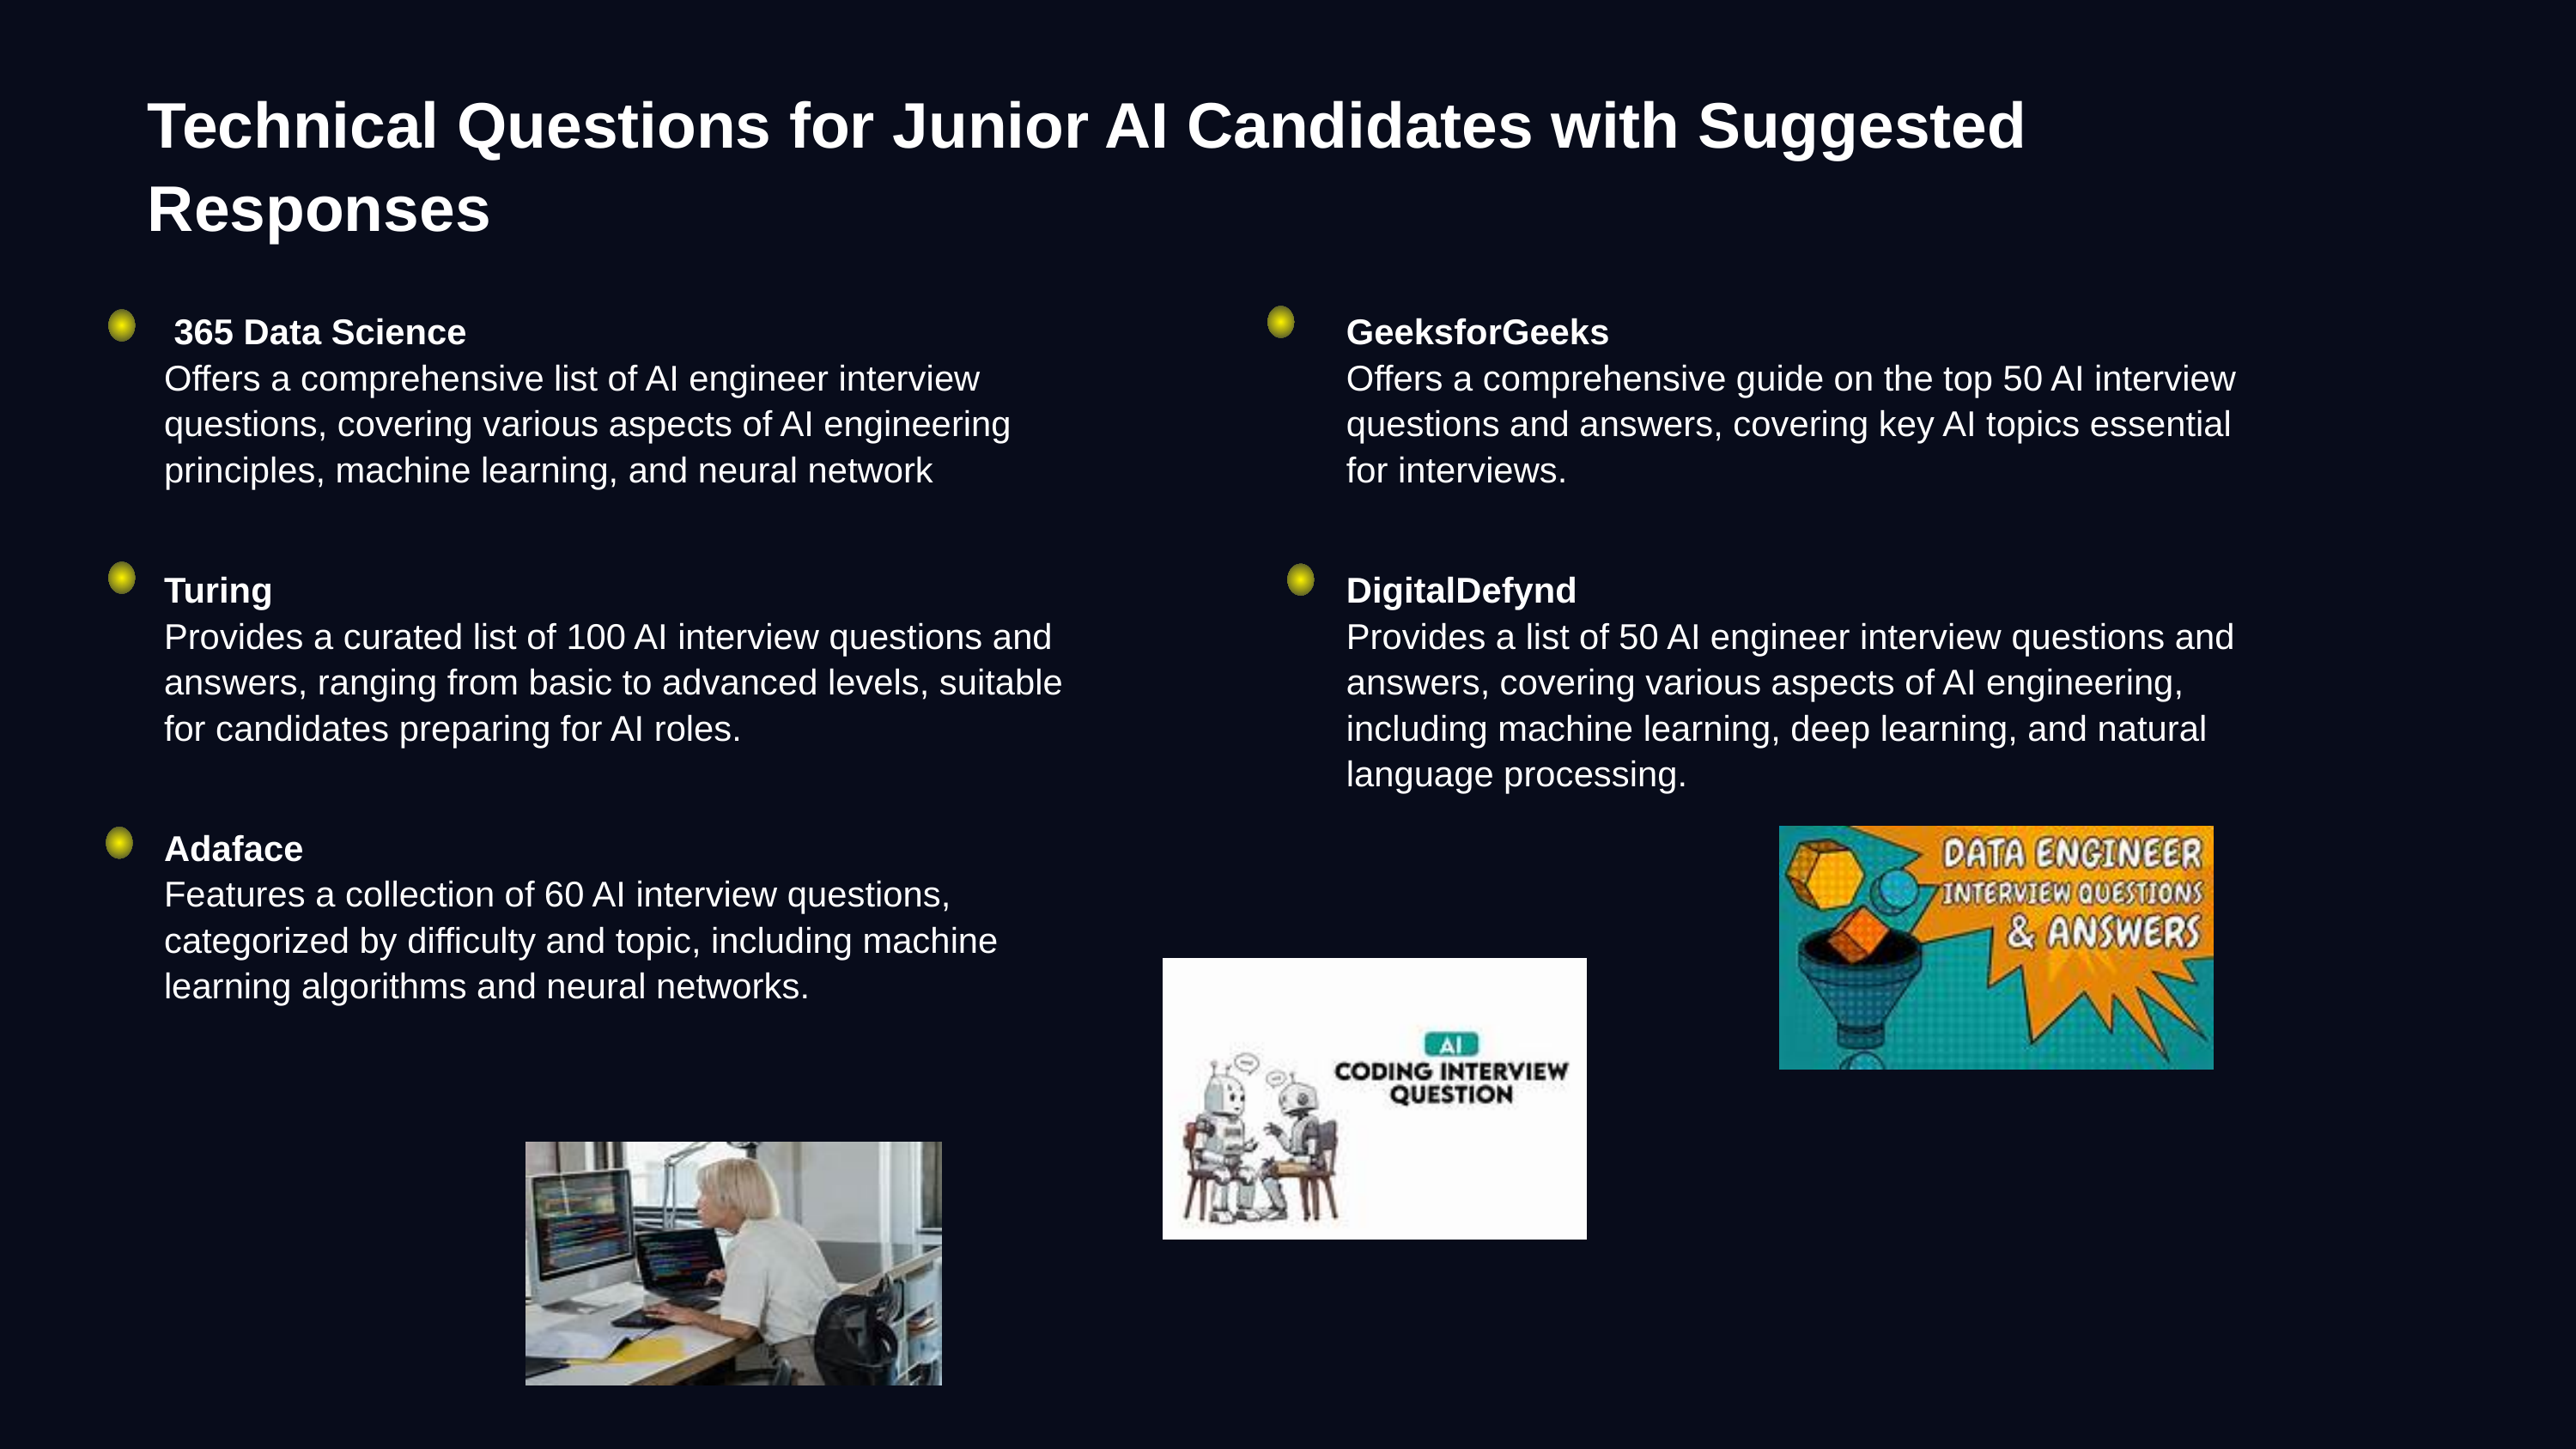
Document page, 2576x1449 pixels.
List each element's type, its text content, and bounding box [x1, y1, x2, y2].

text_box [106, 826, 133, 859]
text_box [1287, 563, 1315, 596]
picture [525, 1142, 942, 1385]
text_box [108, 561, 136, 594]
picture [1163, 958, 1587, 1240]
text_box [108, 309, 136, 342]
text_box Technical Questions for Junior AI Candidates with Suggested Responses [135, 72, 2365, 251]
text_box 365 Data Science Offers a comprehensive list of AI engineer interview questions, covering various aspects of AI engineering principles, machine learning, and neural network Turing Provides a curated list of 100 AI interview questions and answers, ranging from basic to advanced levels, suitable for candidates preparing for AI roles. Adaface Features a collection of 60 AI interview questions, categorized by difficulty and topic, including machine learning algorithms and neural networks. [164, 306, 1102, 1331]
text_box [1267, 306, 1295, 338]
picture [1779, 826, 2215, 1070]
text_box GeeksforGeeks Offers a comprehensive guide on the top 50 AI interview questions and answers, covering key AI topics essential for interviews. DigitalDefynd Provides a list of 50 AI engineer interview questions and answers, covering various aspects of AI engineering, including machine learning, deep learning, and natural language processing. [1346, 306, 2283, 1331]
